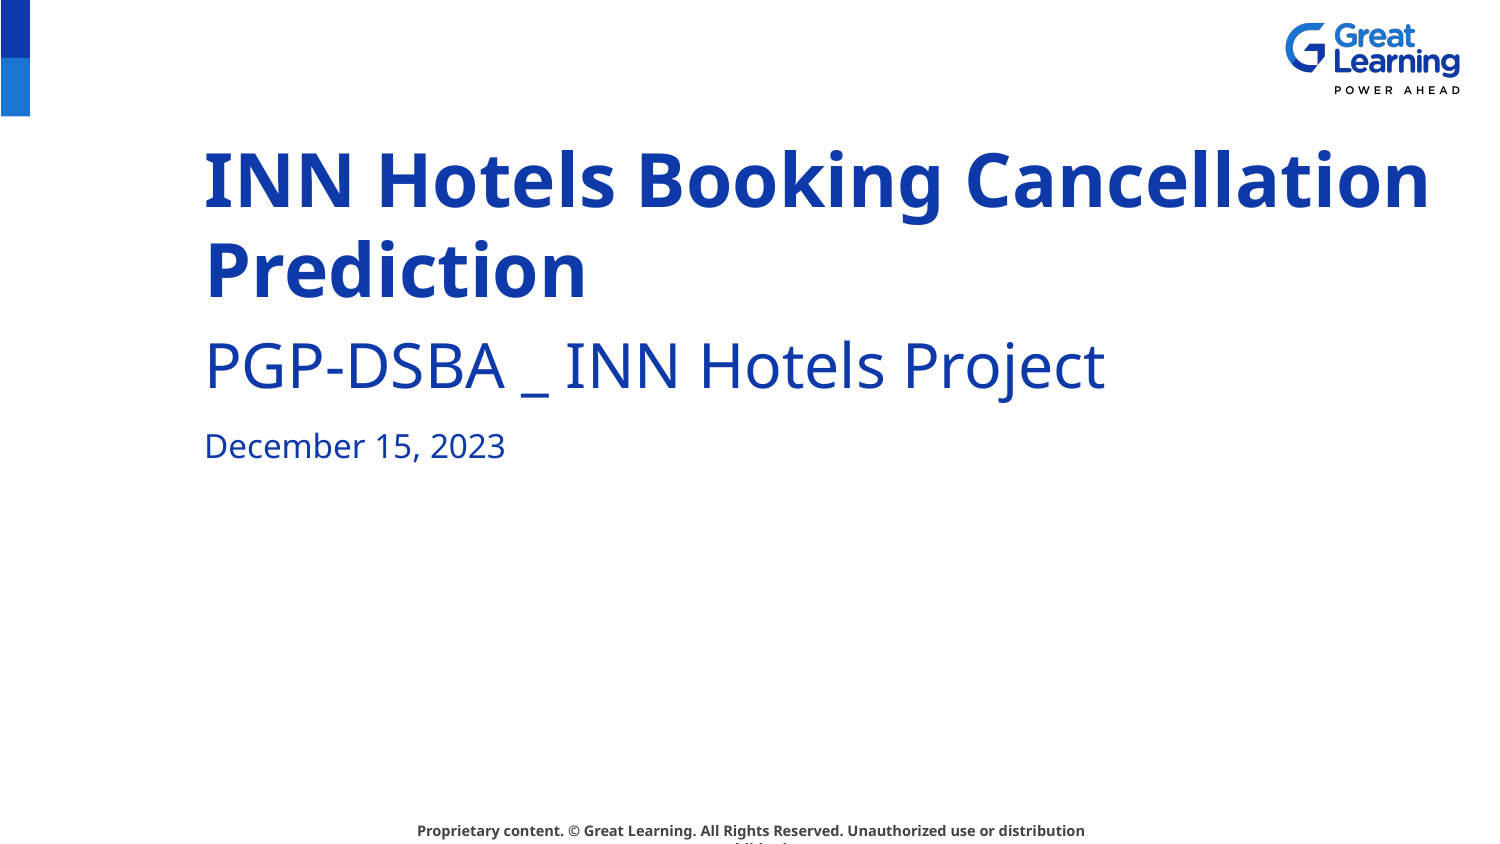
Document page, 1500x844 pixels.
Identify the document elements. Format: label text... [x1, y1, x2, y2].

title PGP-DSBA _ INN Hotels Project [189, 334, 1310, 398]
title INN Hotels Booking Cancellation Prediction [189, 124, 1471, 328]
picture [1258, 11, 1487, 106]
title December 15, 2023 [189, 398, 1310, 481]
